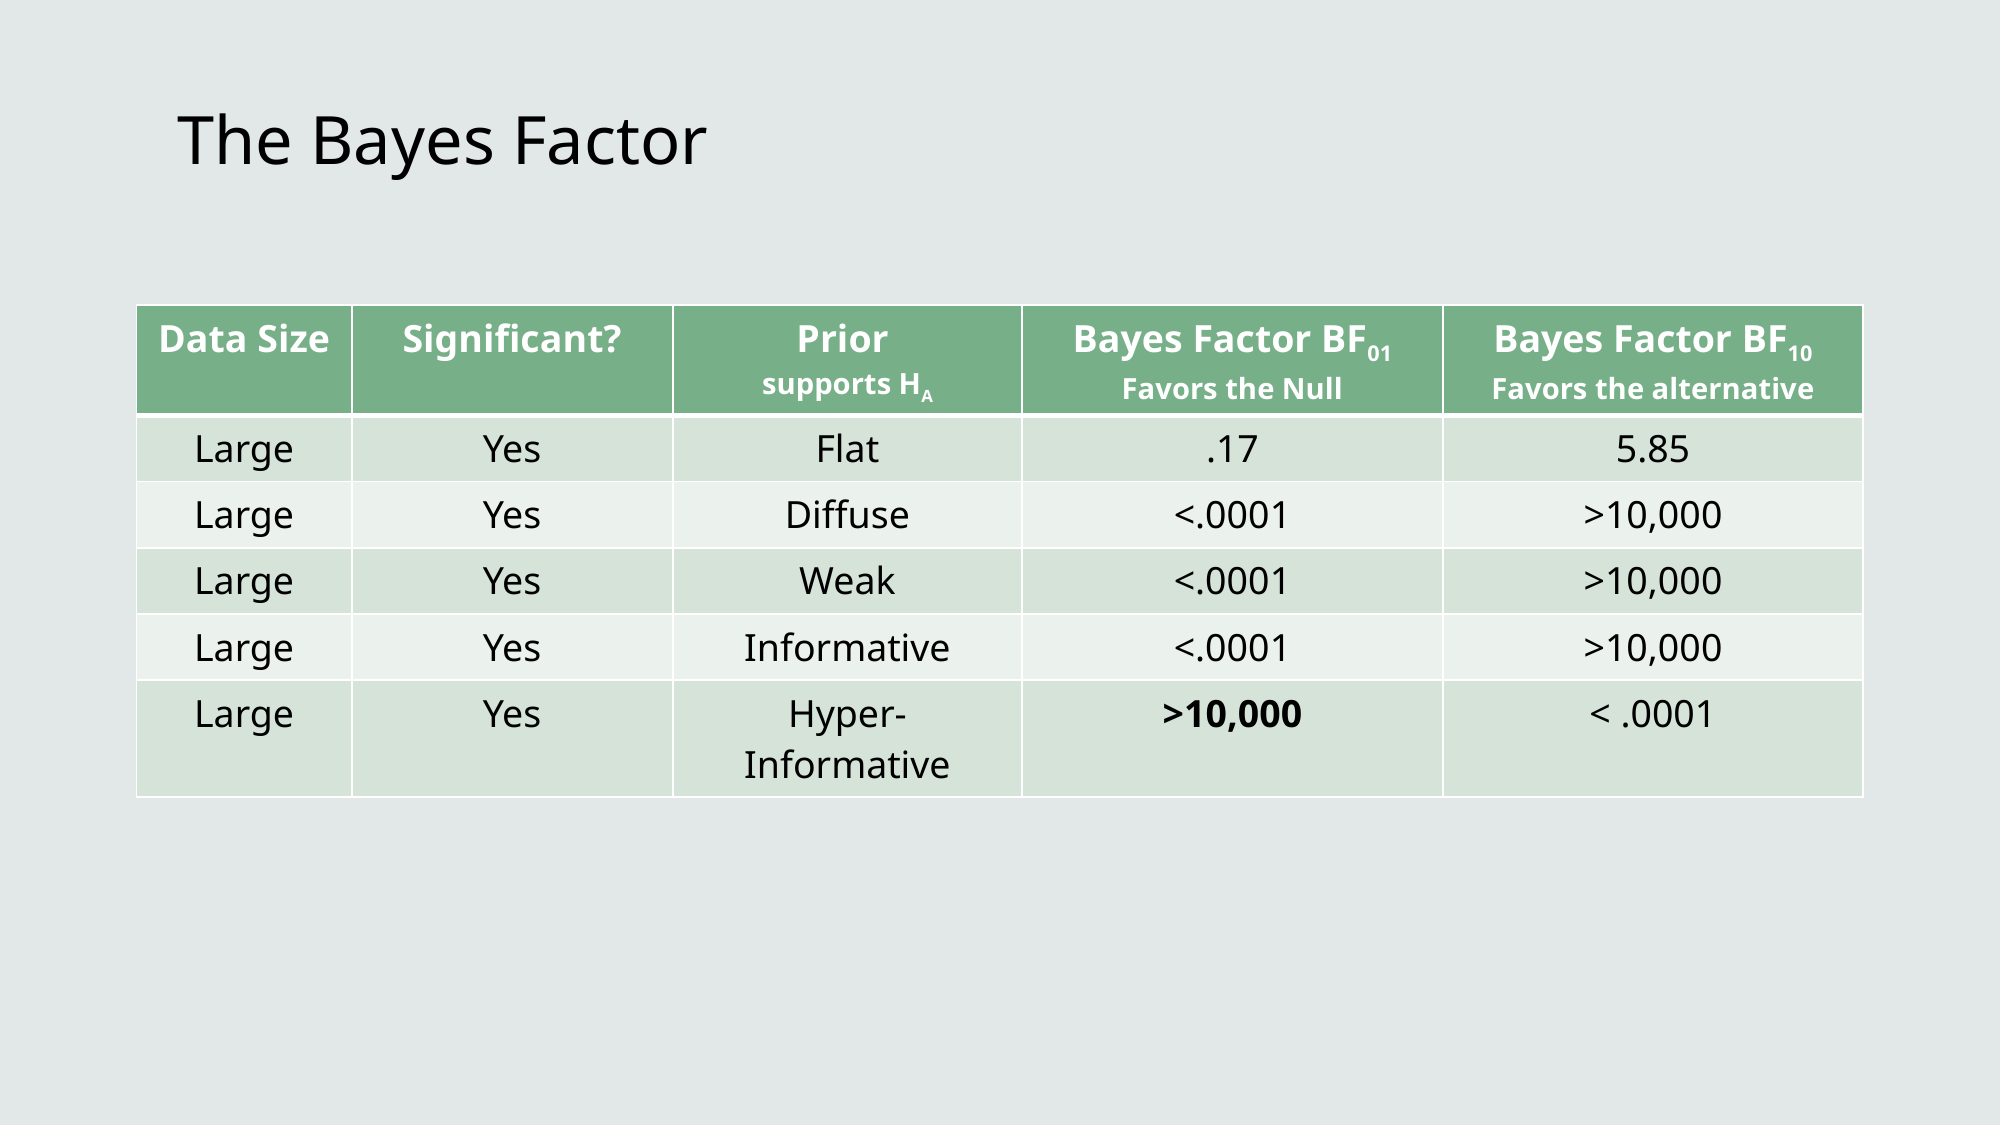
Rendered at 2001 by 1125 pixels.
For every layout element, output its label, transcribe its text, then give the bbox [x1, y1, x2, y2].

table_cell >10,000 [1444, 482, 1862, 547]
title The Bayes Factor [162, 64, 1838, 186]
table_header Data Size [137, 306, 351, 413]
table_cell 5.85 [1444, 418, 1862, 481]
table_header Prior supports HA [674, 306, 1021, 413]
table_cell <.0001 [1023, 549, 1442, 613]
table_cell .17 [1023, 418, 1442, 481]
table_header Bayes Factor BF10 Favors the alternative [1444, 306, 1862, 413]
table_header Bayes Factor BF01 Favors the Null [1023, 306, 1442, 413]
table_cell <.0001 [1023, 615, 1442, 679]
table_cell Large [137, 615, 351, 679]
table_cell >10,000 [1023, 681, 1442, 796]
table_cell Large [137, 482, 351, 547]
table_cell Yes [353, 681, 672, 796]
table_cell <.0001 [1023, 482, 1442, 547]
table_cell Yes [353, 482, 672, 547]
table_cell Weak [674, 549, 1021, 613]
table_cell Yes [353, 549, 672, 613]
table_cell >10,000 [1444, 549, 1862, 613]
table_cell Diffuse [674, 482, 1021, 547]
table_cell Yes [353, 418, 672, 481]
table_cell Large [137, 681, 351, 796]
table_cell Informative [674, 615, 1021, 679]
table_cell Hyper-Informative [674, 681, 1021, 796]
table_cell Yes [353, 615, 672, 679]
table_cell < .0001 [1444, 681, 1862, 796]
table_cell Large [137, 549, 351, 613]
table_cell >10,000 [1444, 615, 1862, 679]
table_cell Flat [674, 418, 1021, 481]
table_header Significant? [353, 306, 672, 413]
table_cell Large [137, 418, 351, 481]
